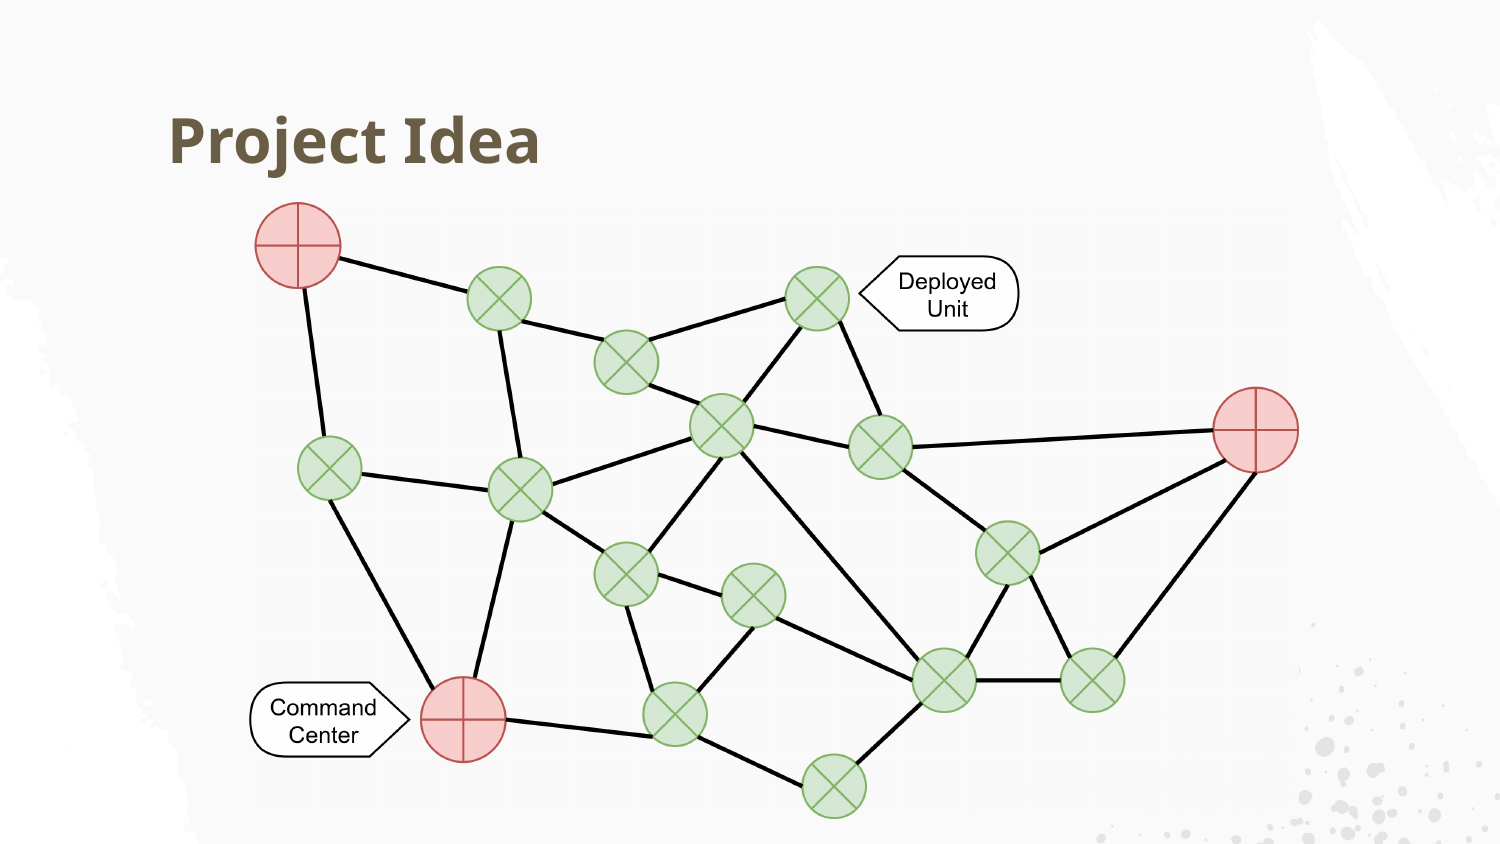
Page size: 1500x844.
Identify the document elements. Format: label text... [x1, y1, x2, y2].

title Project Idea [152, 85, 1092, 178]
picture [248, 202, 1300, 819]
